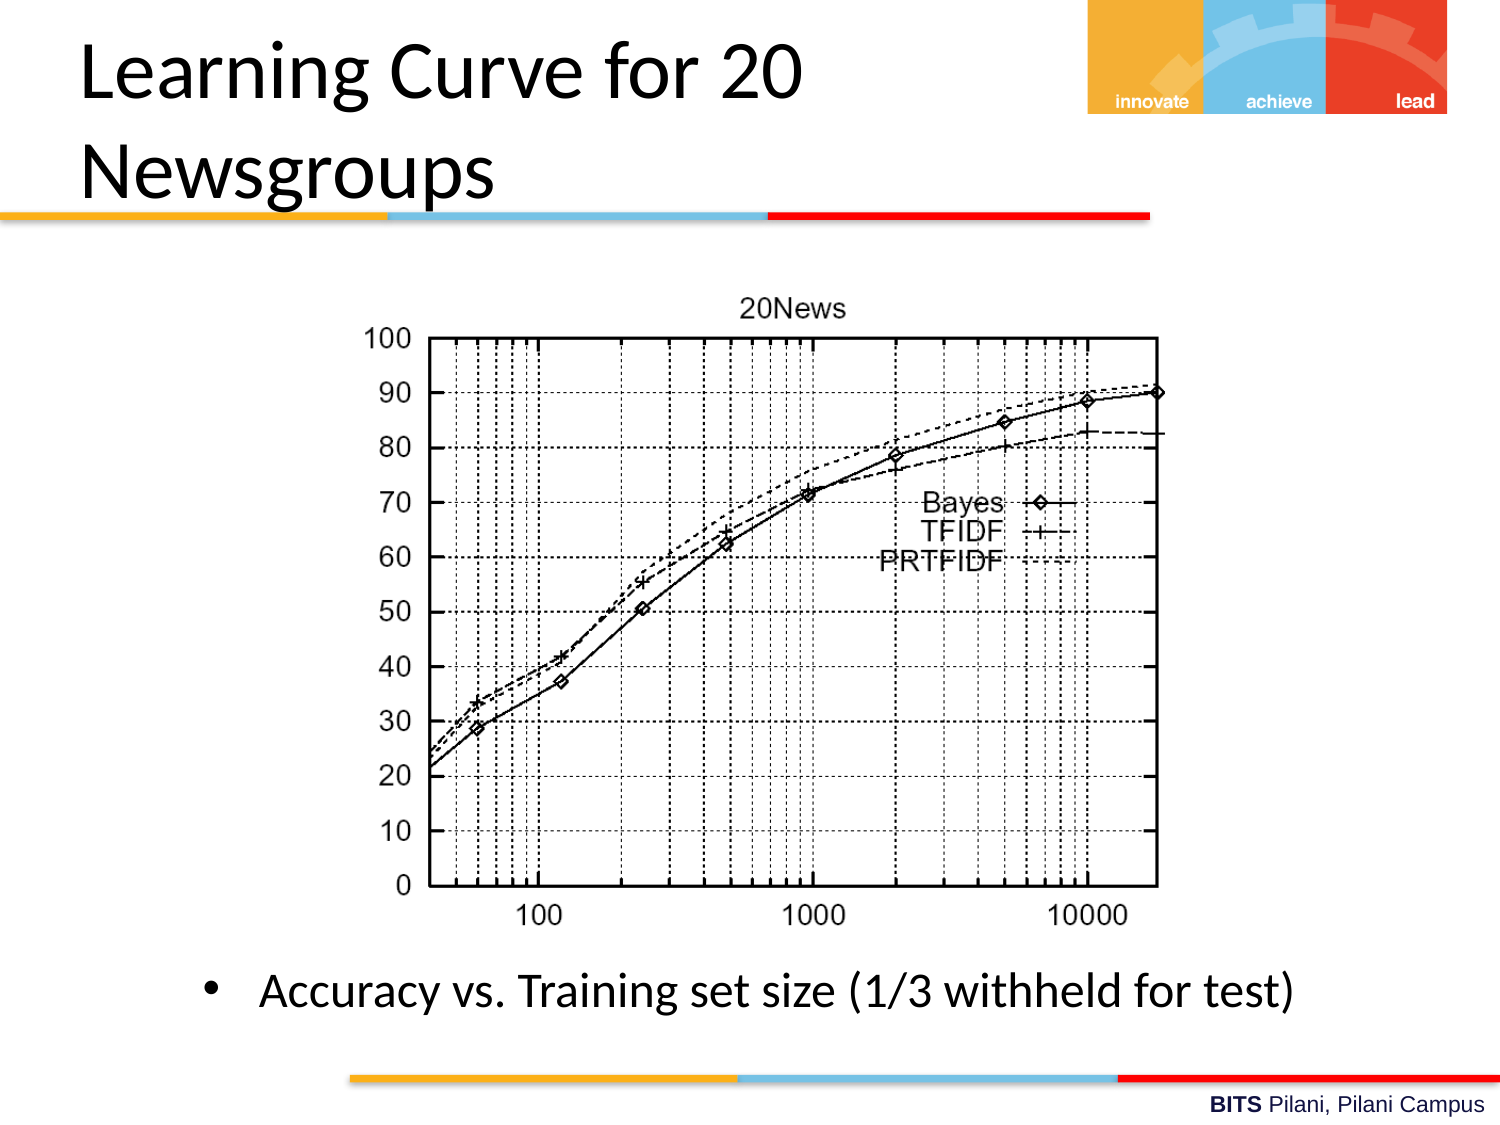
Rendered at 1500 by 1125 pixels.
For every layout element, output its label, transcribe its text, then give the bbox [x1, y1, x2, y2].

picture [212, 294, 1248, 938]
title Learning Curve for 20 Newsgroups [64, 45, 1069, 185]
list Accuracy vs. Training set size (1/3 withheld for test) [187, 950, 1375, 1038]
picture [1087, 0, 1448, 114]
